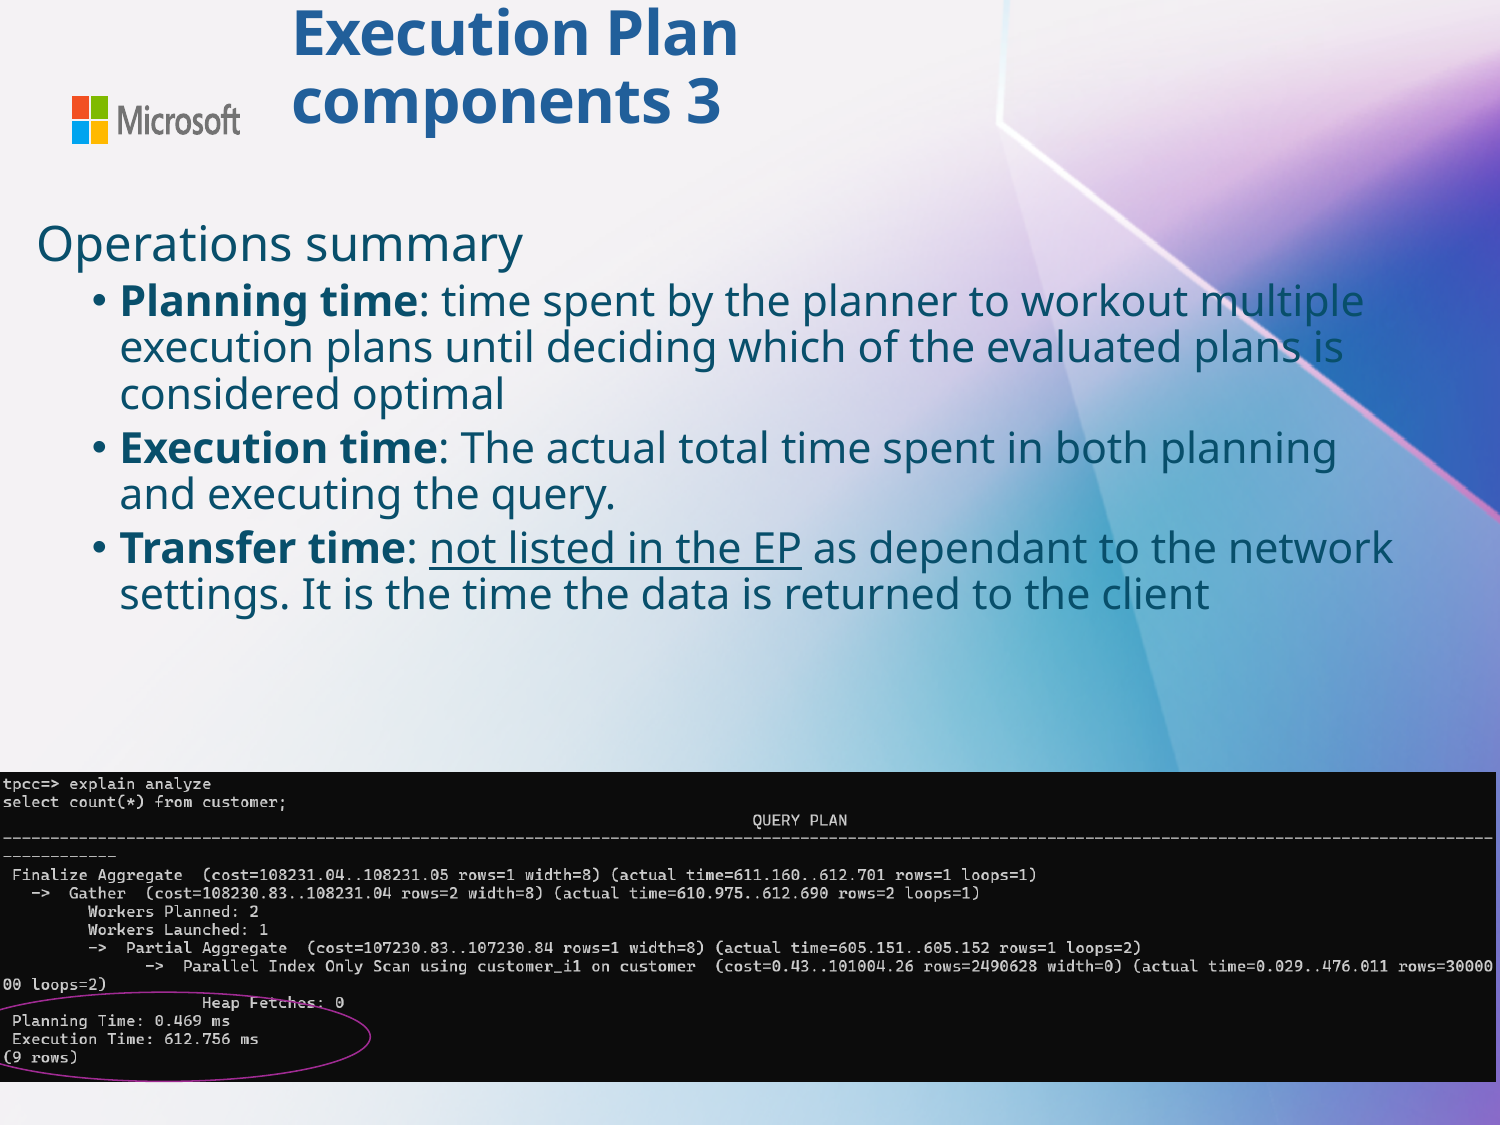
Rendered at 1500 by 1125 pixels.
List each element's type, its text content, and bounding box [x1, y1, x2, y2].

picture [0, 0, 1500, 1125]
title Execution Plan components 3 [291, 0, 1078, 137]
list Operations summary Planning time: time spent by the planner to workout multiple execution plans until deciding which of the evaluated plans is considered optimal Execution time: The actual total time spent in both planning and executing the query. Transfer time: not listed in the EP as dependant to the network settings. It is the time the data is returned to the client [36, 219, 1398, 662]
